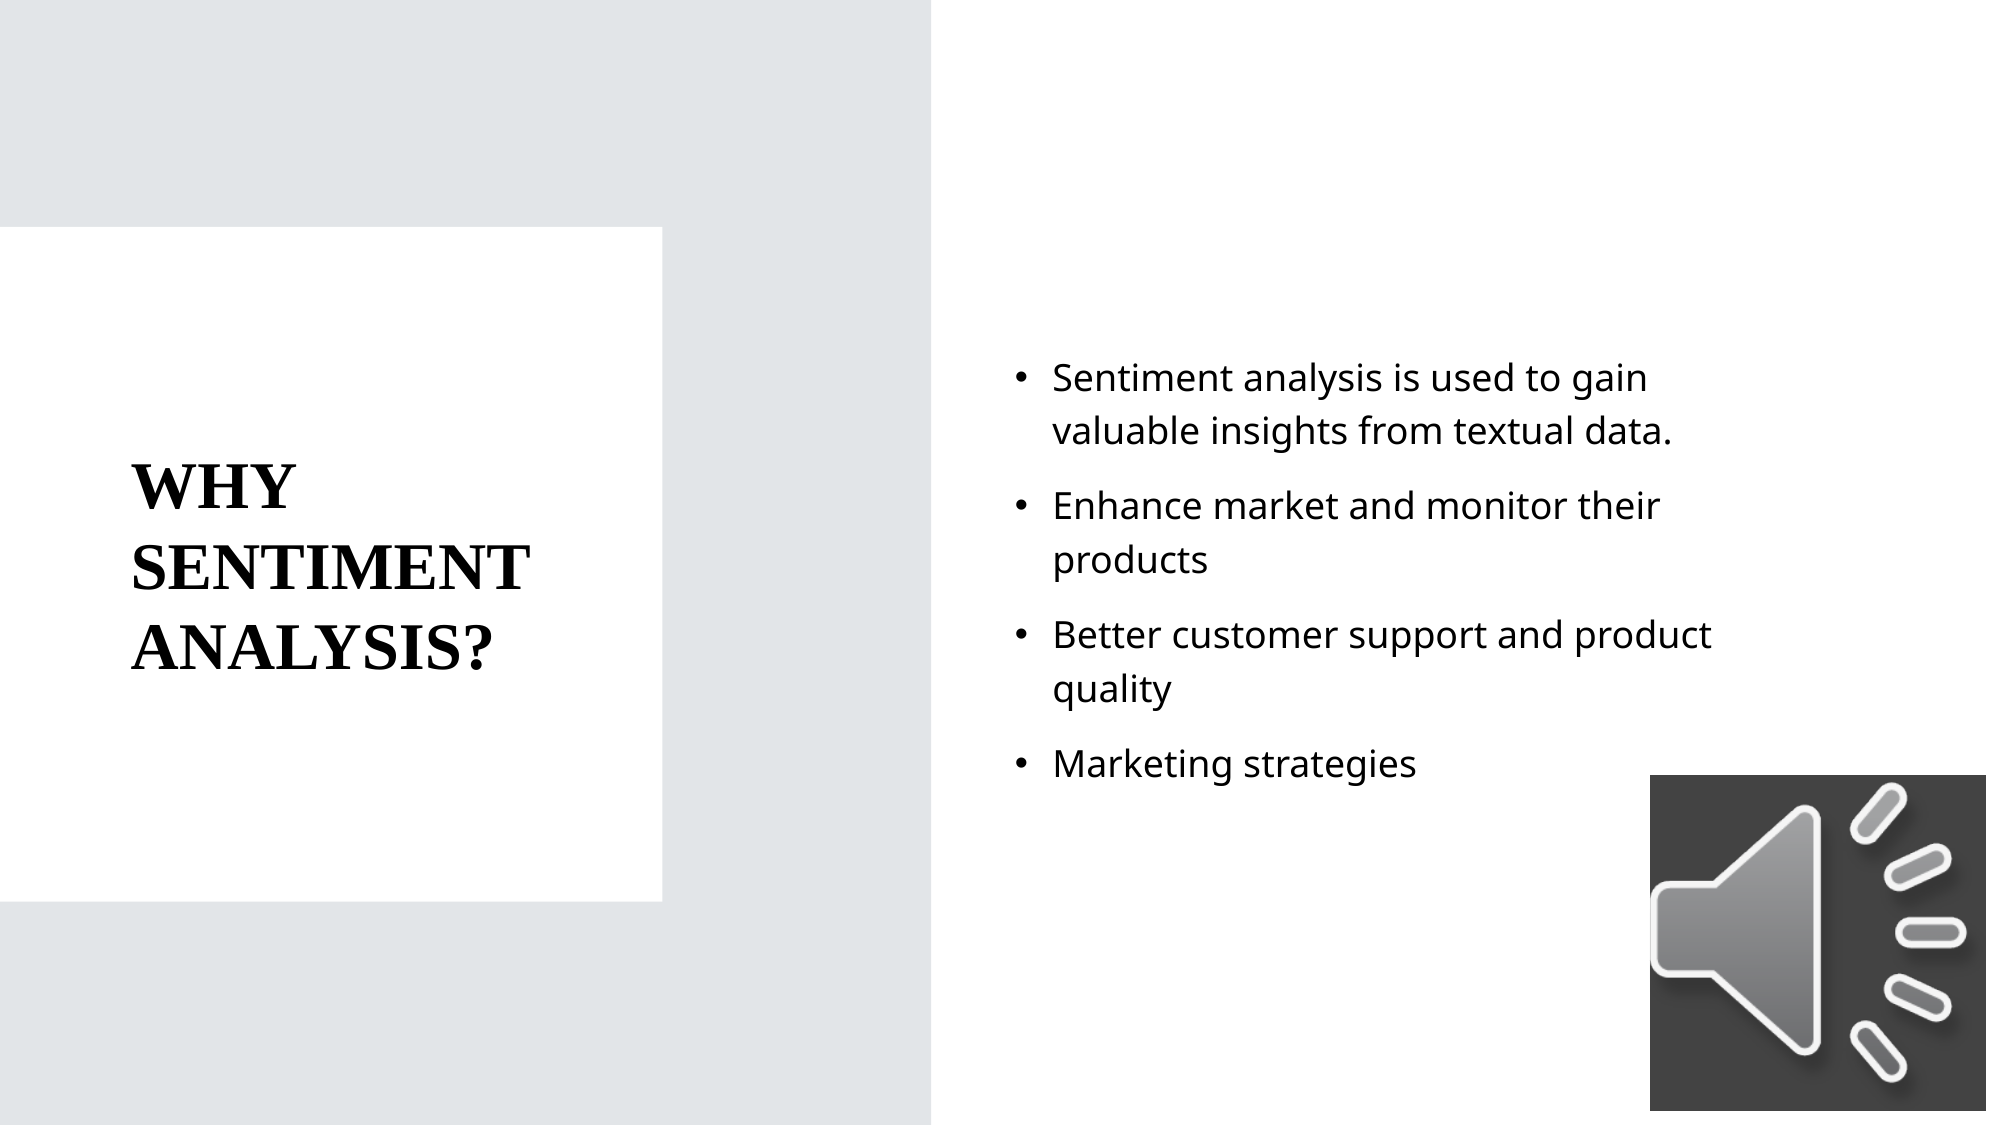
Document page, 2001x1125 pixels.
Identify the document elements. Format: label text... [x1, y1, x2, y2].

title WHY SENTIMENT ANALYSIS? [115, 345, 548, 780]
list Sentiment analysis is used to gain valuable insights from textual data. Enhance market and monitor their products Better customer support and product quality Marketing strategies [999, 226, 1807, 904]
picture [1648, 773, 1987, 1112]
text_box [932, 0, 2000, 1125]
text_box [0, 0, 932, 1125]
text_box [0, 226, 663, 903]
